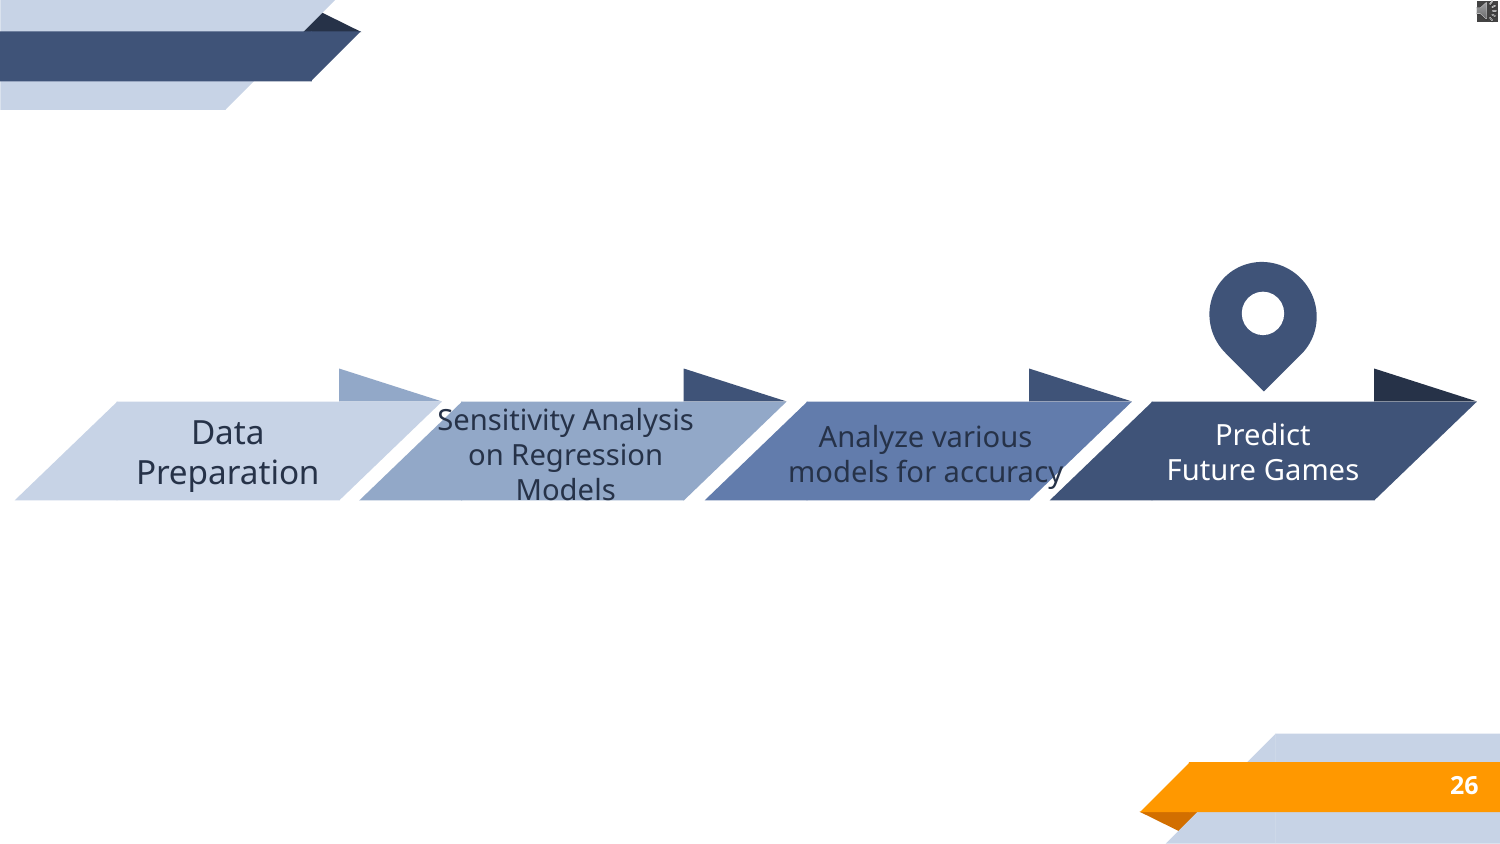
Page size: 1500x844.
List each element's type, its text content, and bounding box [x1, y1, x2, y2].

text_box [14, 368, 356, 501]
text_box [1049, 368, 1478, 501]
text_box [1187, 238, 1339, 393]
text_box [704, 368, 1047, 501]
slide_number 26 [1249, 760, 1494, 813]
picture [1475, 0, 1500, 24]
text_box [359, 368, 702, 501]
